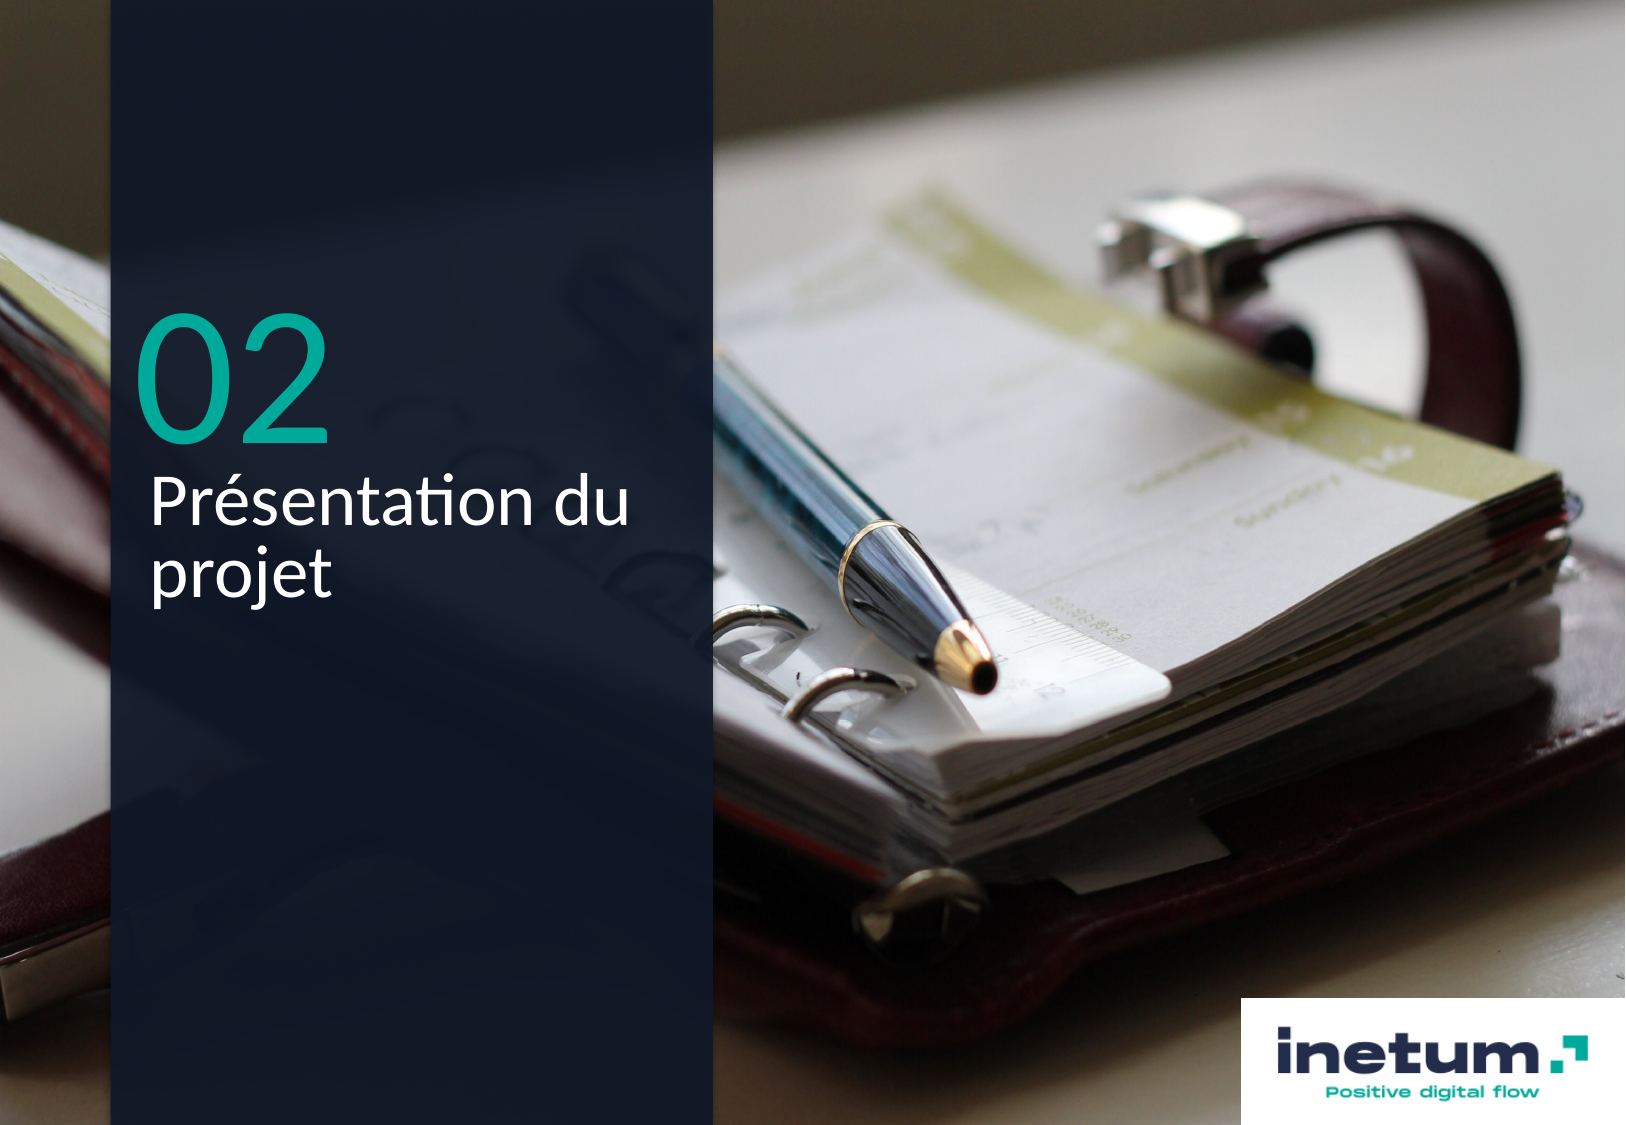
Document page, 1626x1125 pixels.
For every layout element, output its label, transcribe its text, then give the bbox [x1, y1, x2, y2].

picture [713, 0, 1625, 1125]
list 02 [133, 202, 453, 439]
picture [0, 0, 110, 1125]
title Présentation du projet [133, 460, 671, 958]
